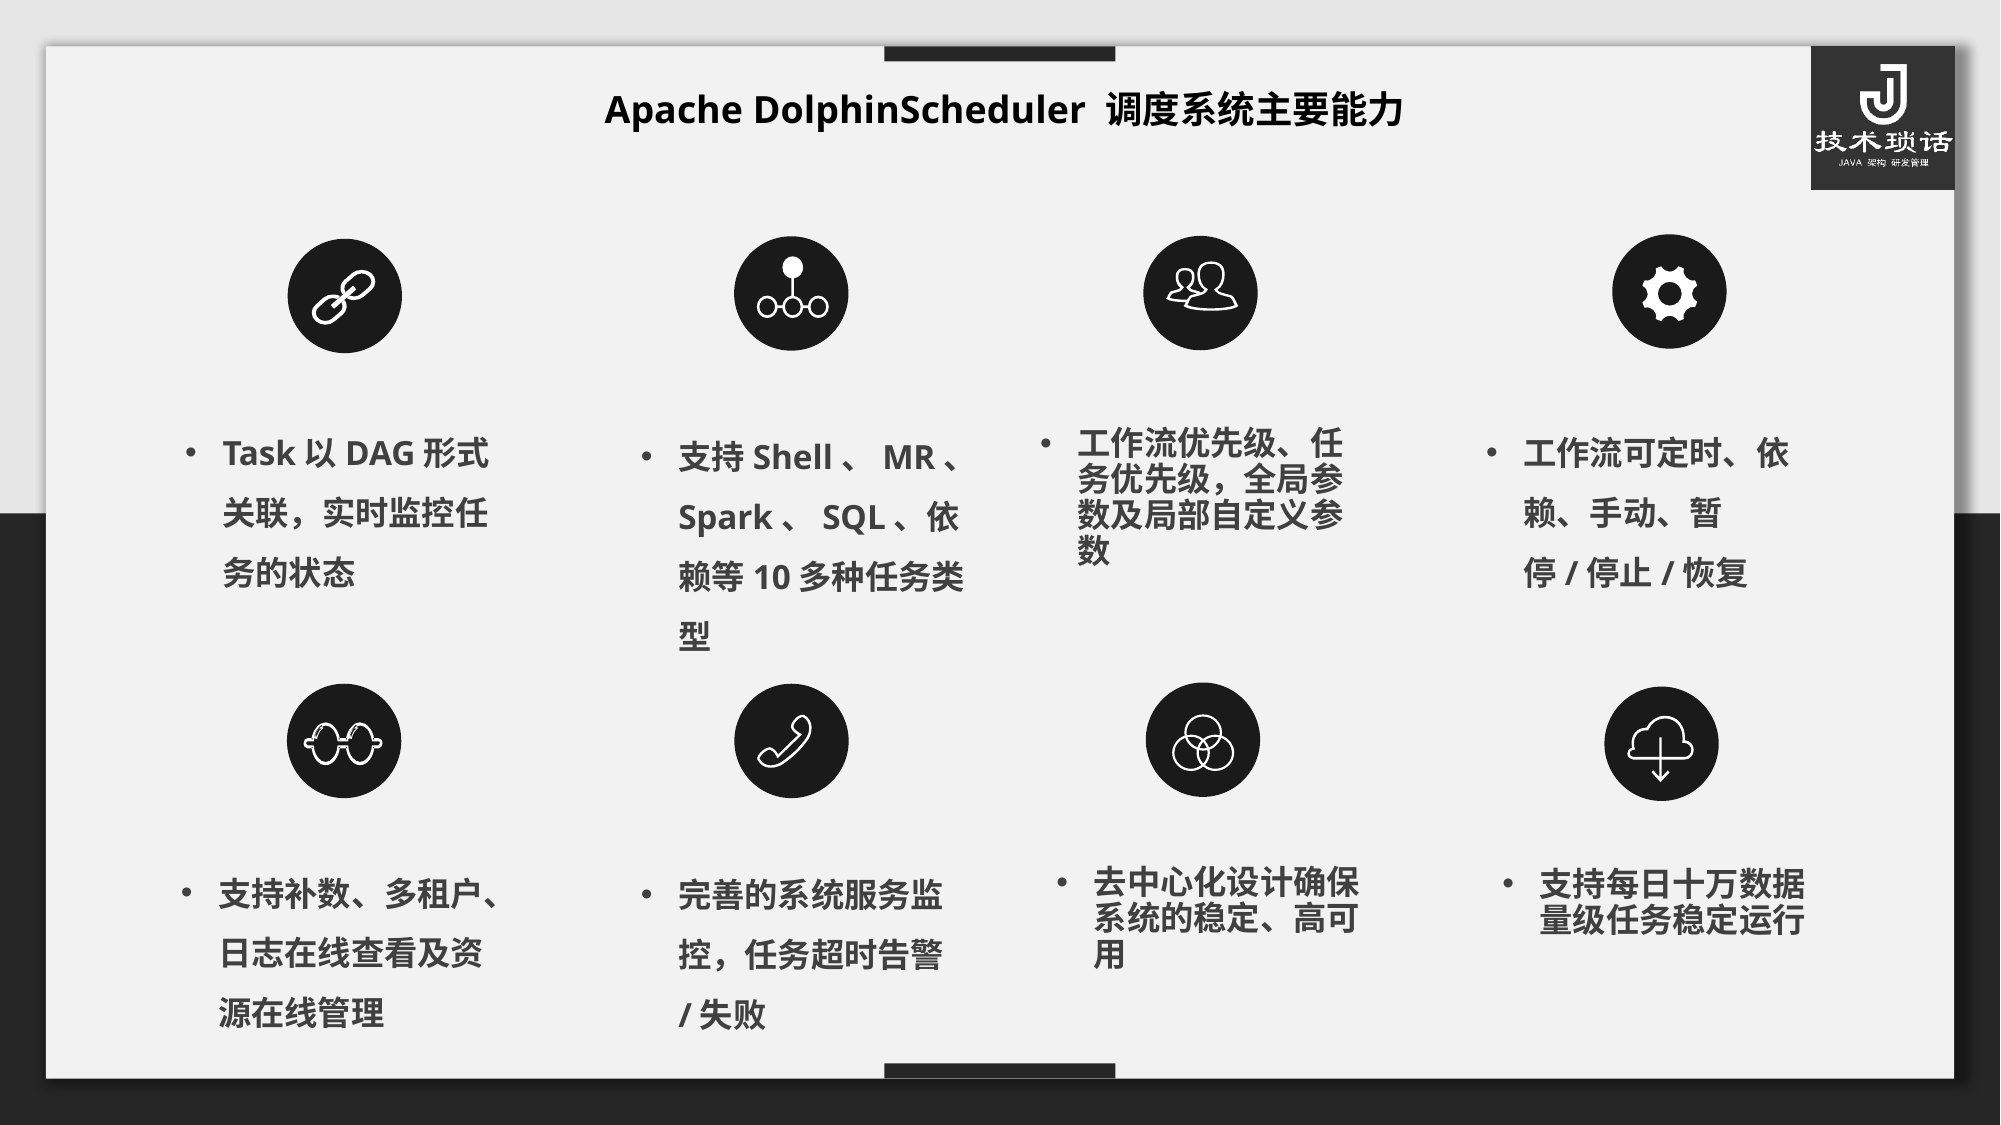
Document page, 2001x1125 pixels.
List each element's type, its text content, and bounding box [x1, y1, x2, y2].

text_box [883, 1062, 1116, 1079]
text_box [45, 45, 1955, 1080]
text_box [883, 45, 1116, 62]
text_box Apache DolphinScheduler 调度系统主要能力 [589, 69, 1586, 139]
picture [1811, 46, 1955, 190]
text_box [166, 234, 1842, 974]
